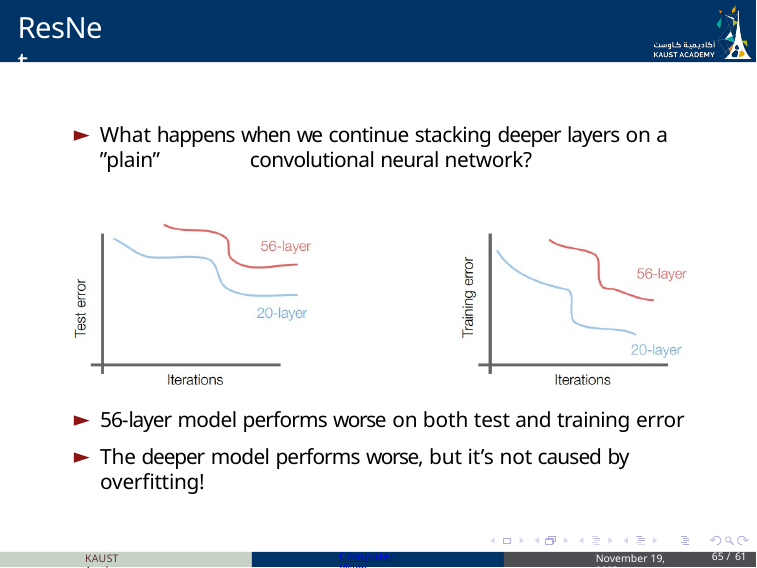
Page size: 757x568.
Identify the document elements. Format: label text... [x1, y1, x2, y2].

title ResNet [15, 6, 108, 105]
picture [650, 2, 756, 62]
text_box What happens when we continue stacking deeper layers on a ”plain” convolutional neural network? [69, 119, 701, 172]
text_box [0, 551, 757, 568]
text_box 56-layer model performs worse on both test and training error The deeper model performs worse, but it’s not caused by overfitting! [67, 391, 703, 494]
picture [74, 223, 687, 386]
